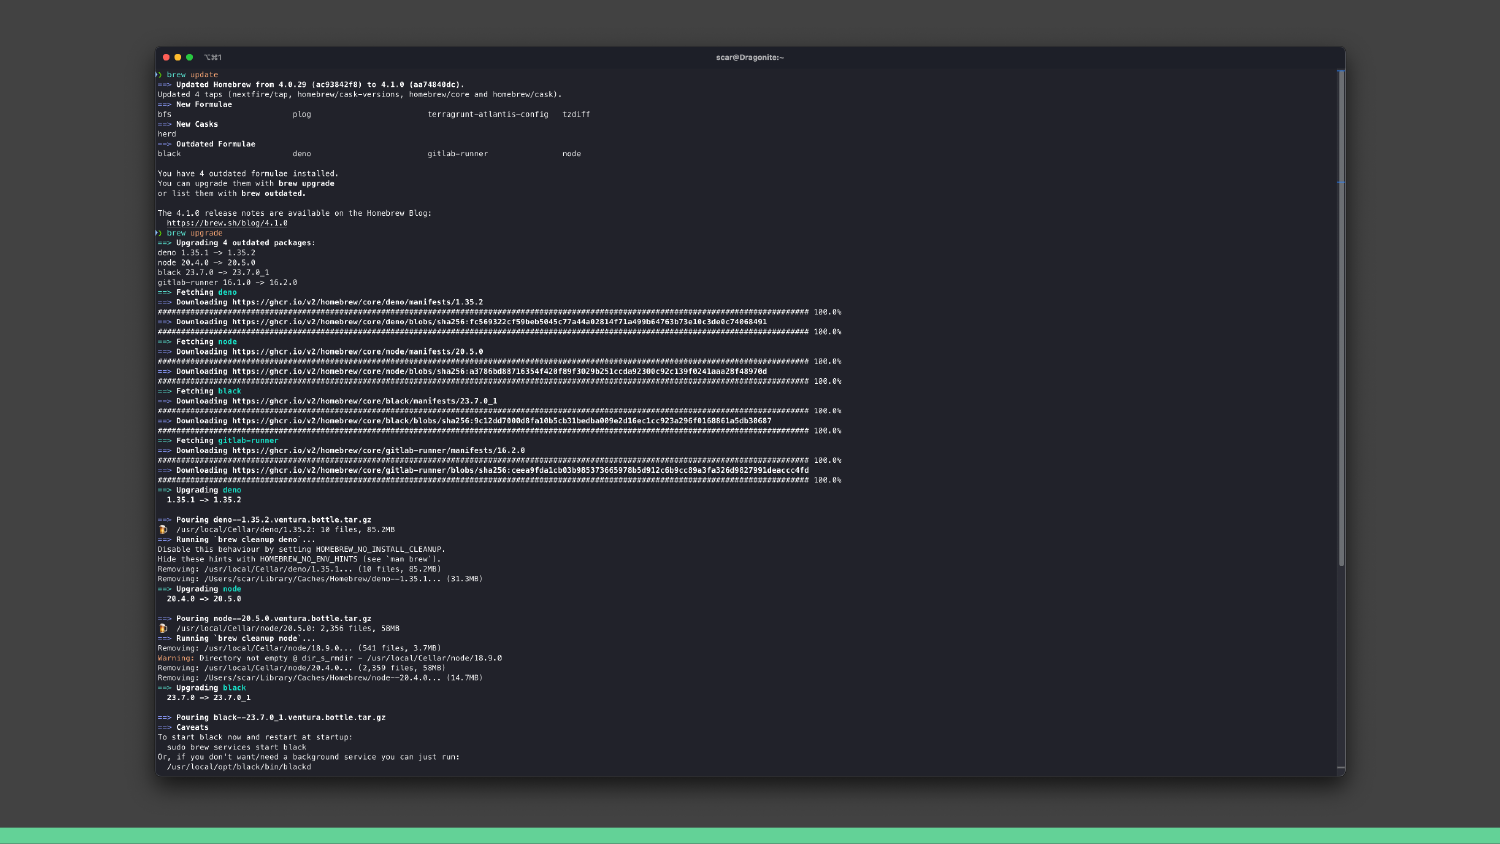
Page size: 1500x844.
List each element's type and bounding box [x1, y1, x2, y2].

picture [122, 24, 1378, 819]
